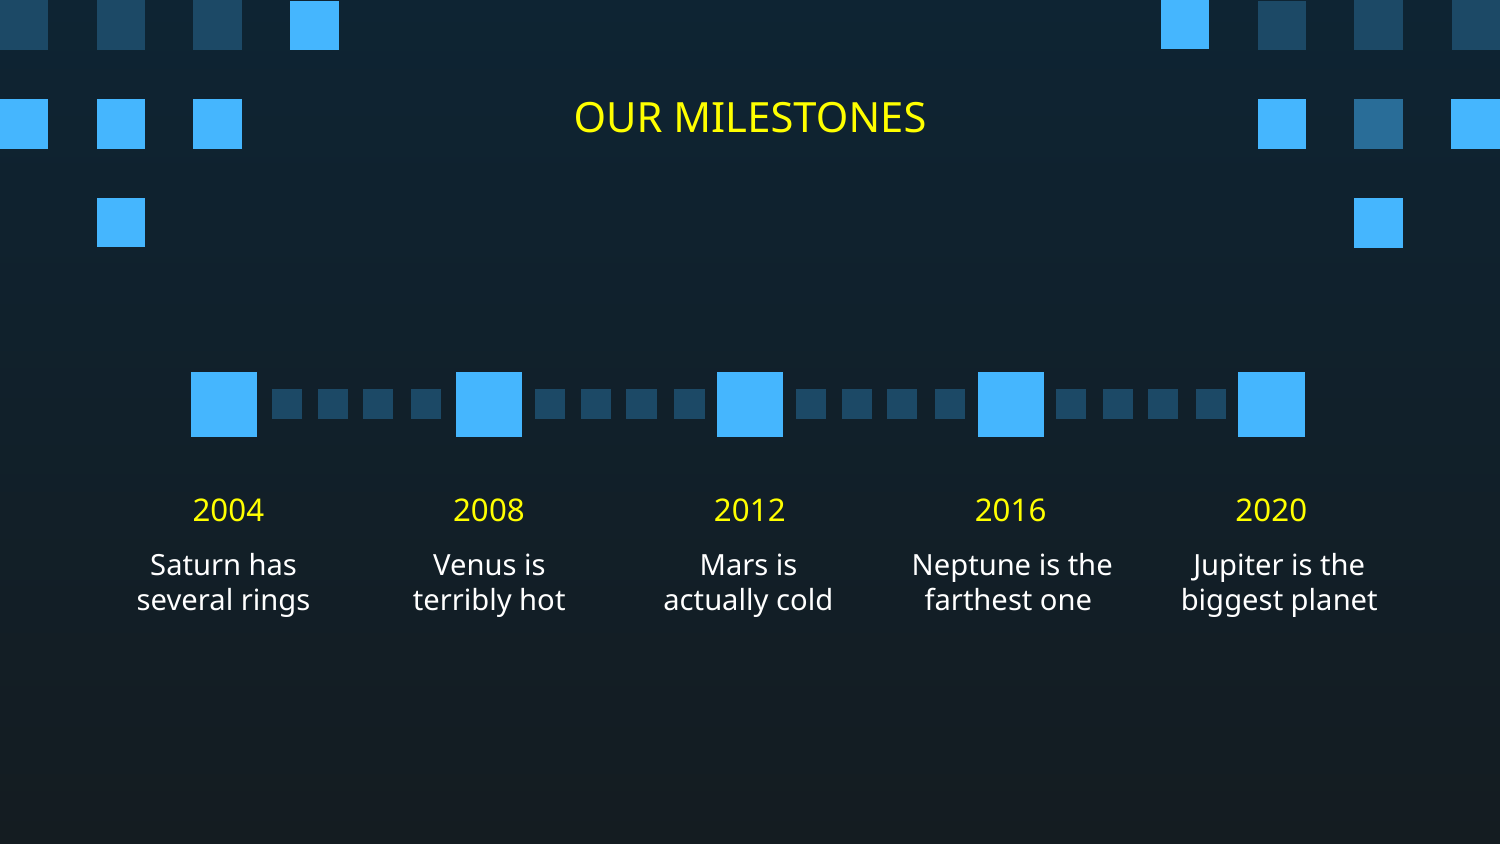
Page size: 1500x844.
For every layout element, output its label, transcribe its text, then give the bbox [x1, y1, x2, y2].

text_box [626, 389, 657, 419]
subtitle Saturn has several rings [107, 531, 340, 631]
text_box [716, 371, 784, 437]
subtitle 2012 [638, 482, 862, 531]
text_box [363, 389, 394, 419]
subtitle Venus is terribly hot [373, 531, 606, 631]
text_box [1195, 389, 1226, 419]
subtitle 2004 [117, 482, 340, 531]
subtitle 2020 [1160, 482, 1383, 531]
text_box [842, 389, 873, 419]
subtitle Mars is actually cold [632, 531, 865, 631]
text_box [1238, 371, 1305, 437]
text_box [534, 389, 565, 419]
text_box [795, 389, 826, 419]
text_box [411, 389, 442, 419]
text_box [1147, 389, 1179, 419]
subtitle Jupiter is the biggest planet [1163, 531, 1396, 631]
title OUR MILESTONES [117, 88, 1383, 144]
subtitle 2016 [899, 482, 1123, 531]
text_box [581, 389, 612, 419]
text_box [271, 389, 302, 419]
text_box [1102, 389, 1133, 419]
text_box [1056, 389, 1087, 419]
subtitle Neptune is the farthest one [896, 531, 1129, 631]
text_box [887, 389, 918, 419]
text_box [674, 389, 705, 419]
subtitle 2008 [377, 482, 601, 531]
text_box [456, 371, 523, 437]
text_box [977, 371, 1044, 437]
text_box [935, 389, 966, 419]
text_box [318, 389, 349, 419]
text_box [190, 371, 257, 437]
